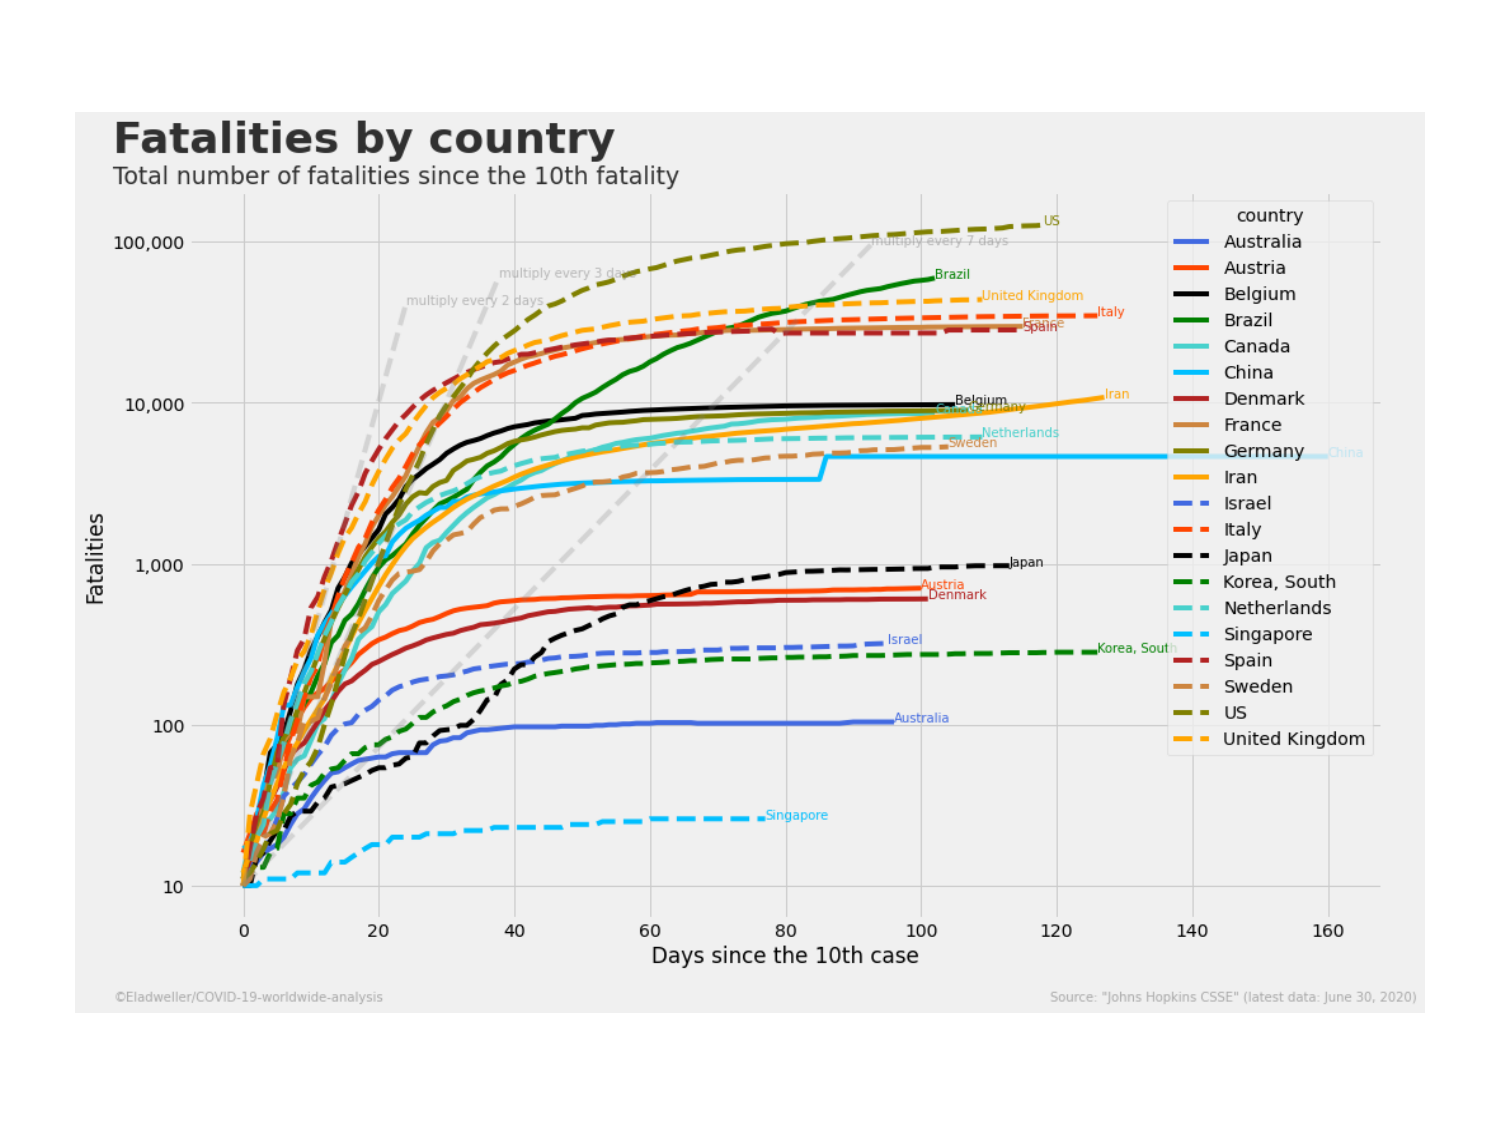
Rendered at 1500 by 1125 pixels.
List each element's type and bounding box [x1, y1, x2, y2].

picture [74, 112, 1426, 1013]
